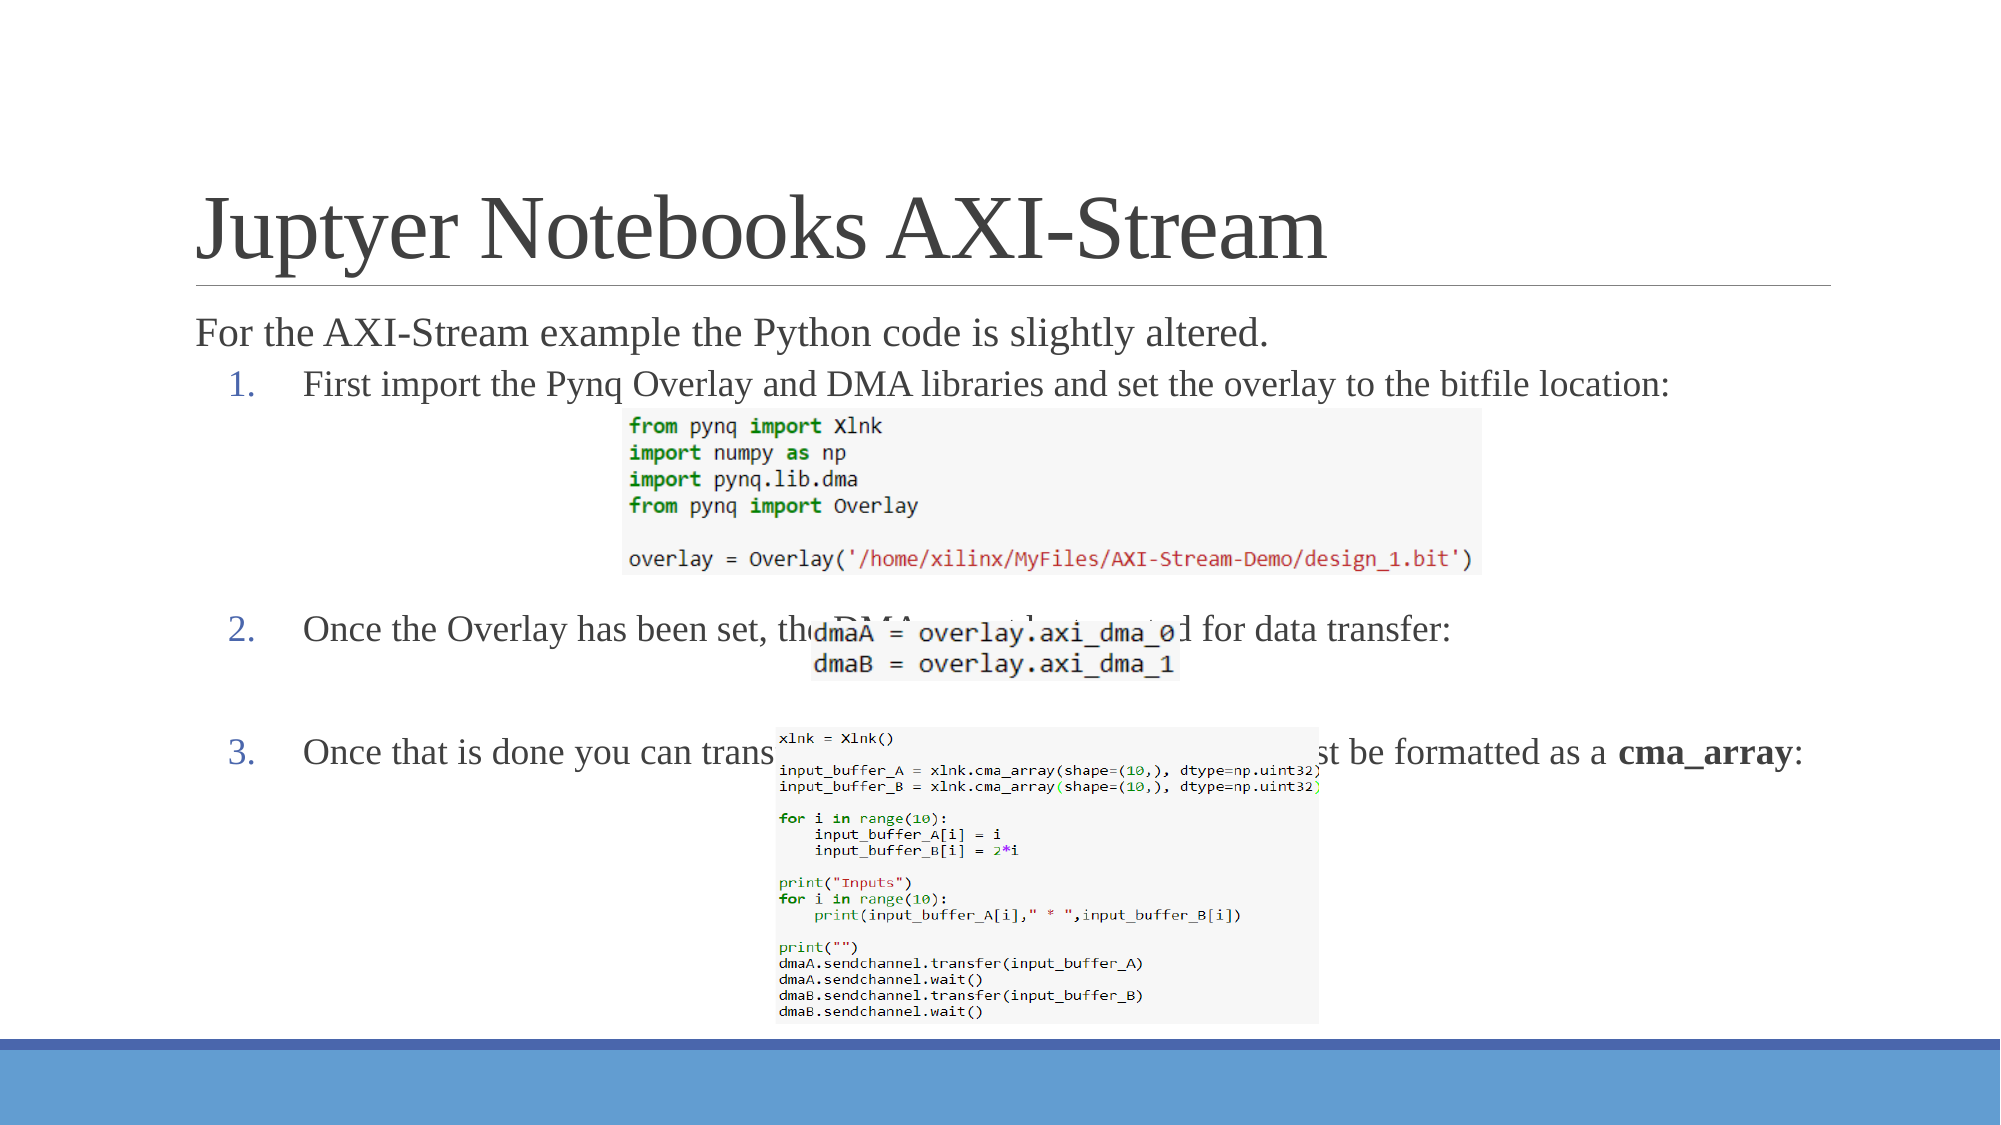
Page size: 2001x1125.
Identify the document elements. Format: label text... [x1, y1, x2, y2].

list For the AXI-Stream example the Python code is slightly altered. First import the Pynq Overlay and DMA libraries and set the overlay to the bitfile location: Once the Overlay has been set, the DMAs must be targeted for data transfer: Once that is done you can transfer data into the DMA. The data must be formatted as a cma_array: [180, 302, 1830, 963]
title Juptyer Notebooks AXI-Stream [180, 47, 1830, 285]
picture [621, 408, 1482, 575]
picture [775, 727, 1320, 1024]
picture [810, 620, 1181, 682]
